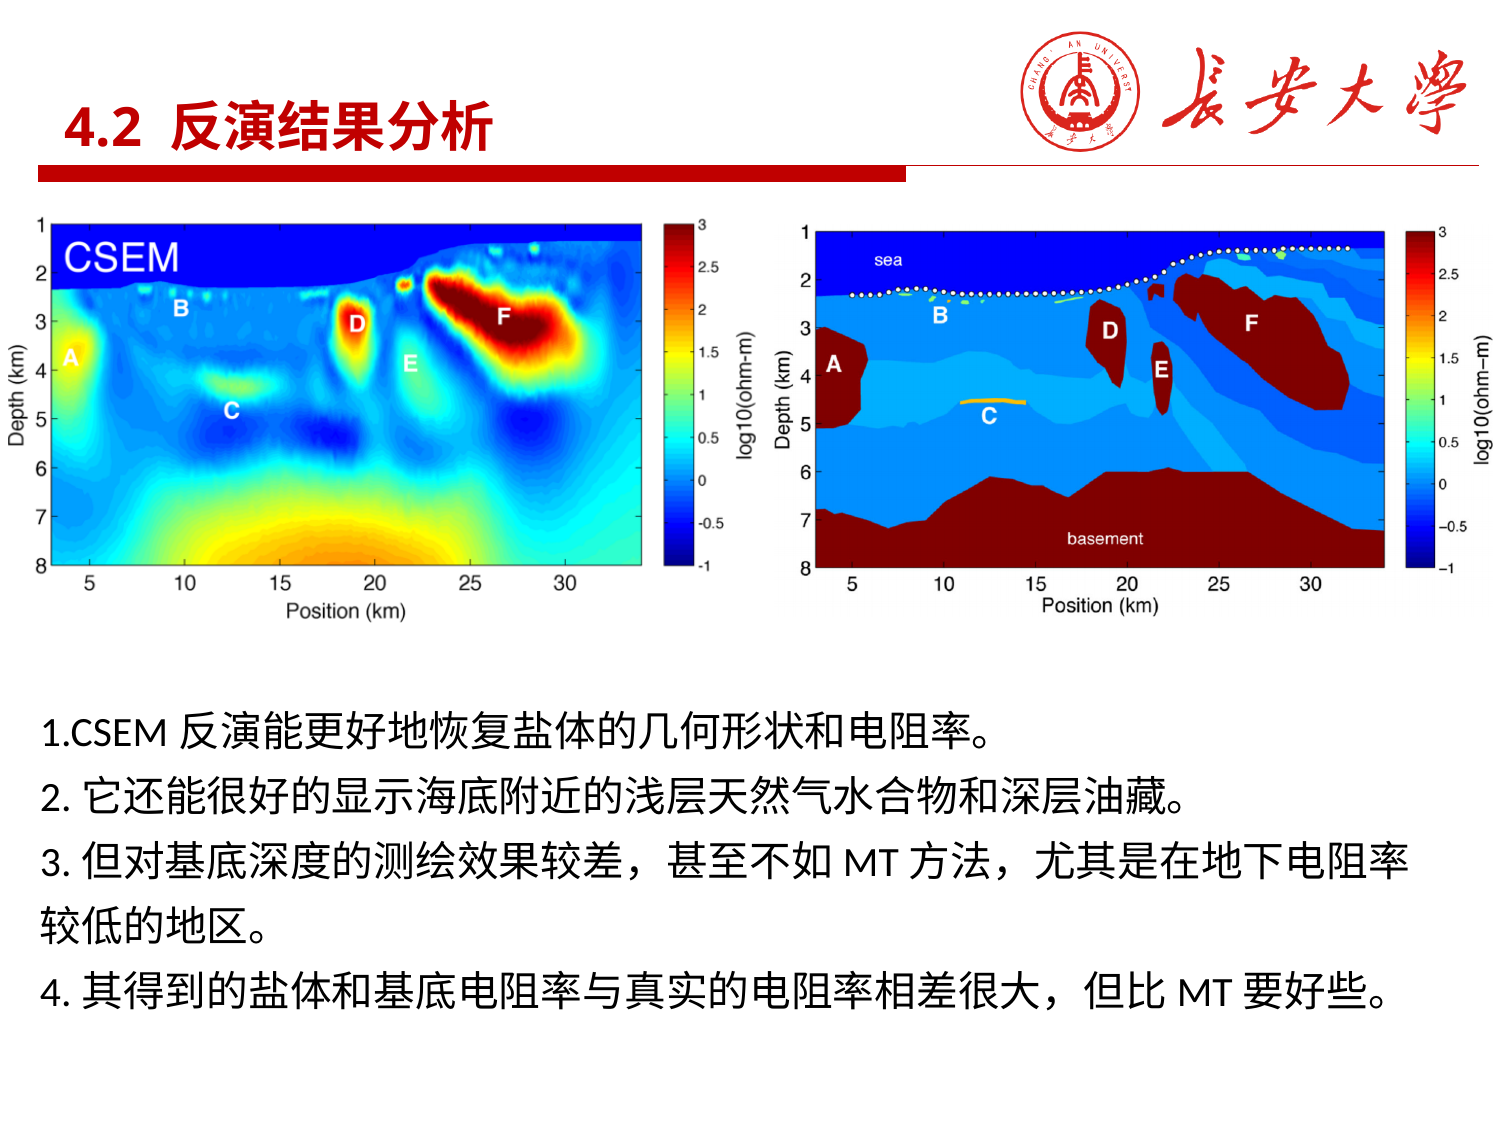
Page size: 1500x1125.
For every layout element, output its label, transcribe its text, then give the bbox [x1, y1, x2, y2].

text_box 4.2 反演结果分析 [49, 85, 1079, 183]
text_box 1.CSEM反演能更好地恢复盐体的几何形状和电阻率。 2.它还能很好的显示海底附近的浅层天然气水合物和深层油藏。 3.但对基底深度的测绘效果较差，甚至不如MT方法，尤其是在地下电阻率较低的地区。 4.其得到的盐体和基底电阻率与真实的电阻率相差很大，但比MT要好些。 [24, 681, 1465, 1022]
picture [1005, 25, 1480, 157]
text_box [38, 165, 49, 182]
picture [0, 206, 1500, 627]
